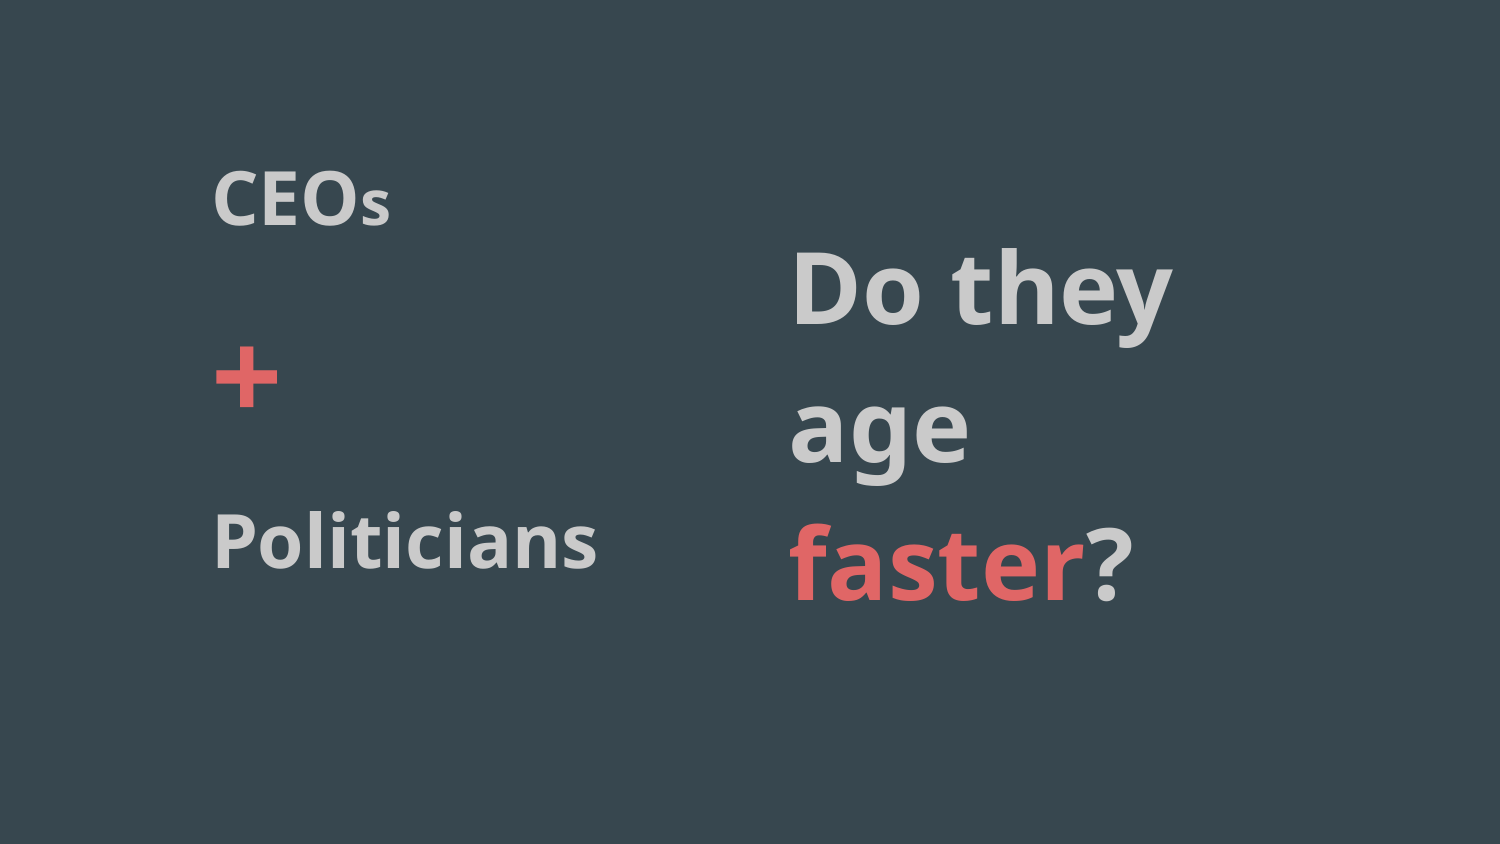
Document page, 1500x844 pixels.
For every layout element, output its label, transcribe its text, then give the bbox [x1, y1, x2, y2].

list Do they age faster? [773, 191, 1352, 506]
list CEOs + Politicians [120, 122, 625, 683]
